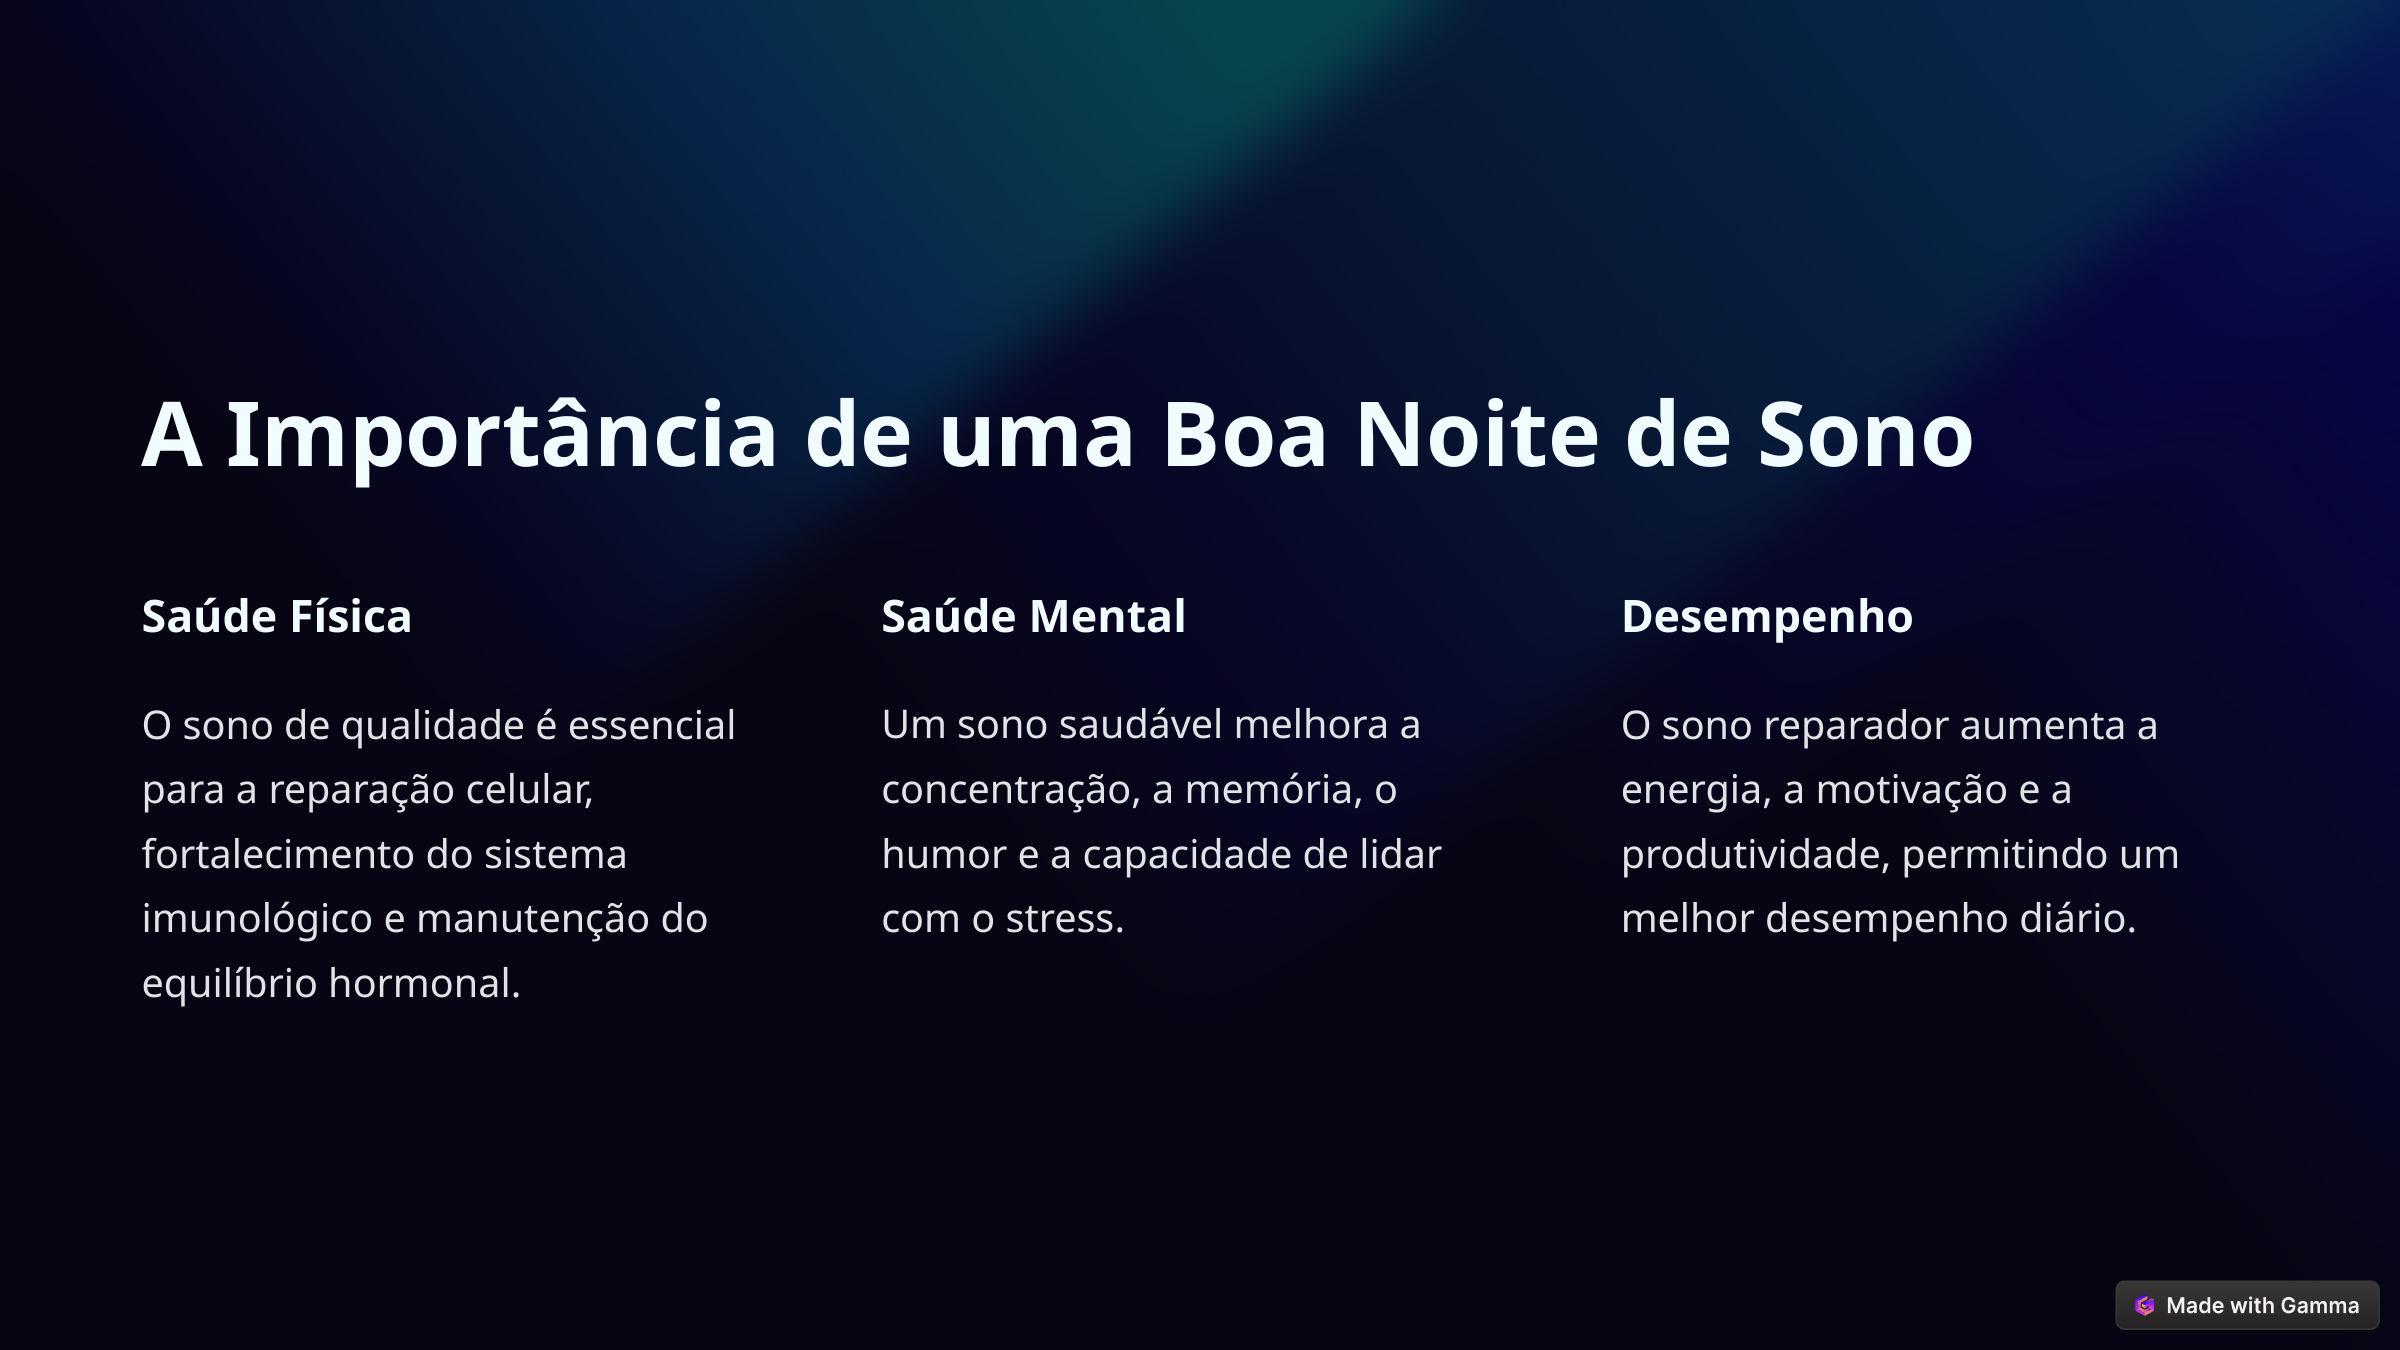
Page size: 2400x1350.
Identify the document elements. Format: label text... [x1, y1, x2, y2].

text_box Um sono saudável melhora a concentração, a memória, o humor e a capacidade de lidar com o stress. [881, 682, 1521, 877]
text_box Desempenho [1620, 585, 2071, 642]
text_box Saúde Mental [881, 585, 1332, 642]
text_box O sono de qualidade é essencial para a reparação celular, fortalecimento do sistema imunológico e manutenção do equilíbrio hormonal. [141, 682, 782, 942]
text_box O sono reparador aumenta a energia, a motivação e a produtividade, permitindo um melhor desempenho diário. [1620, 682, 2261, 942]
text_box Saúde Física [141, 585, 592, 642]
picture [2106, 1271, 2389, 1339]
text_box A Importância de uma Boa Noite de Sono [141, 371, 1839, 485]
